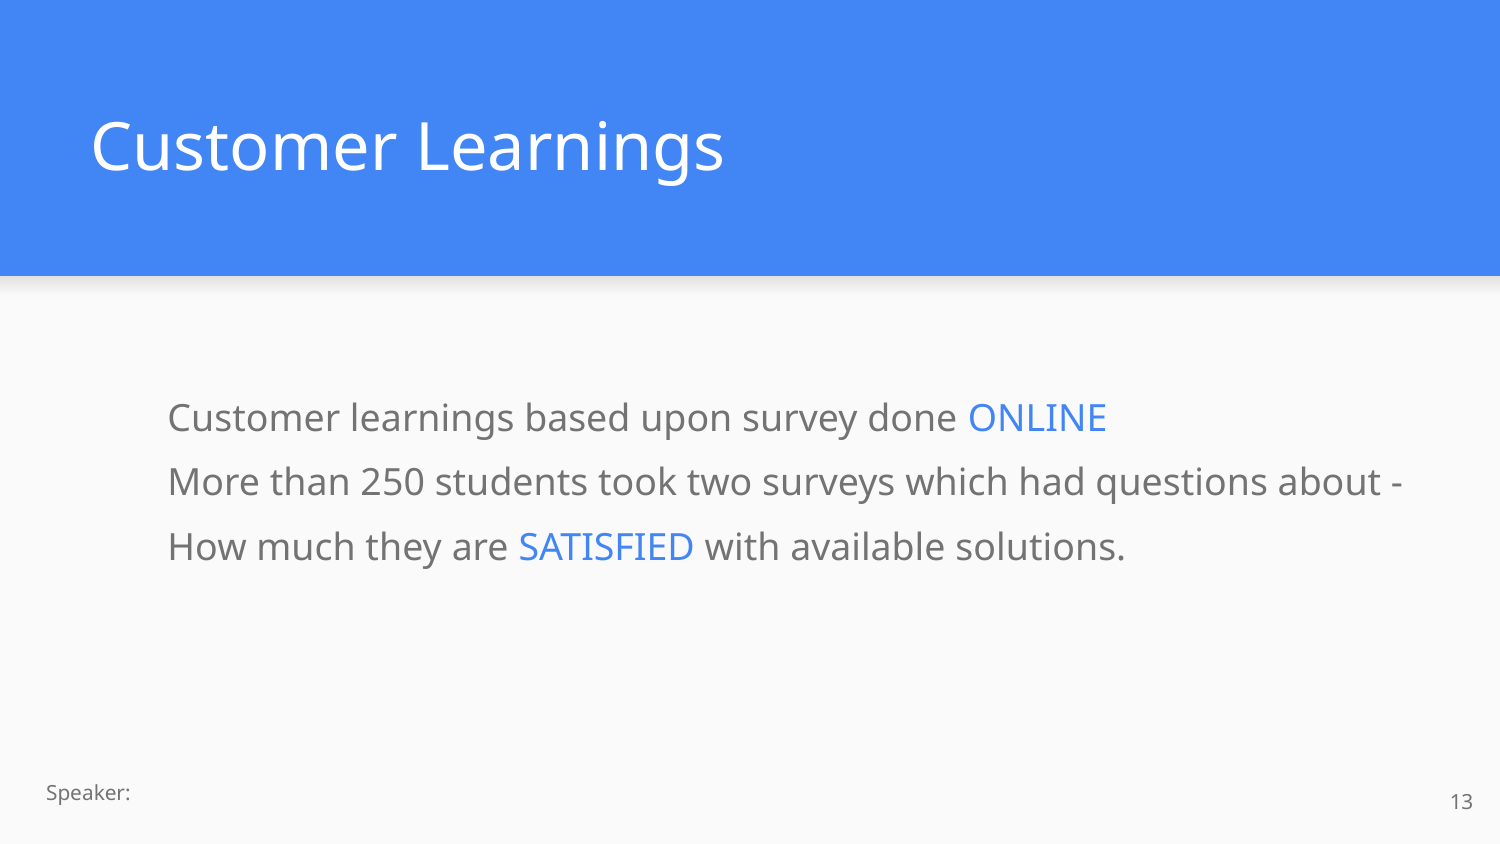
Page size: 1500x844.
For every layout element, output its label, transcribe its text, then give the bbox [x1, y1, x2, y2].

title Customer Learnings [75, 117, 1425, 244]
slide_number ‹#› [1398, 770, 1489, 835]
slide_number Speaker: [30, 759, 475, 824]
list Customer learnings based upon survey done ONLINE More than 250 students took two surveys which had questions about - How much they are SATISFIED with available solutions. [77, 314, 1427, 760]
